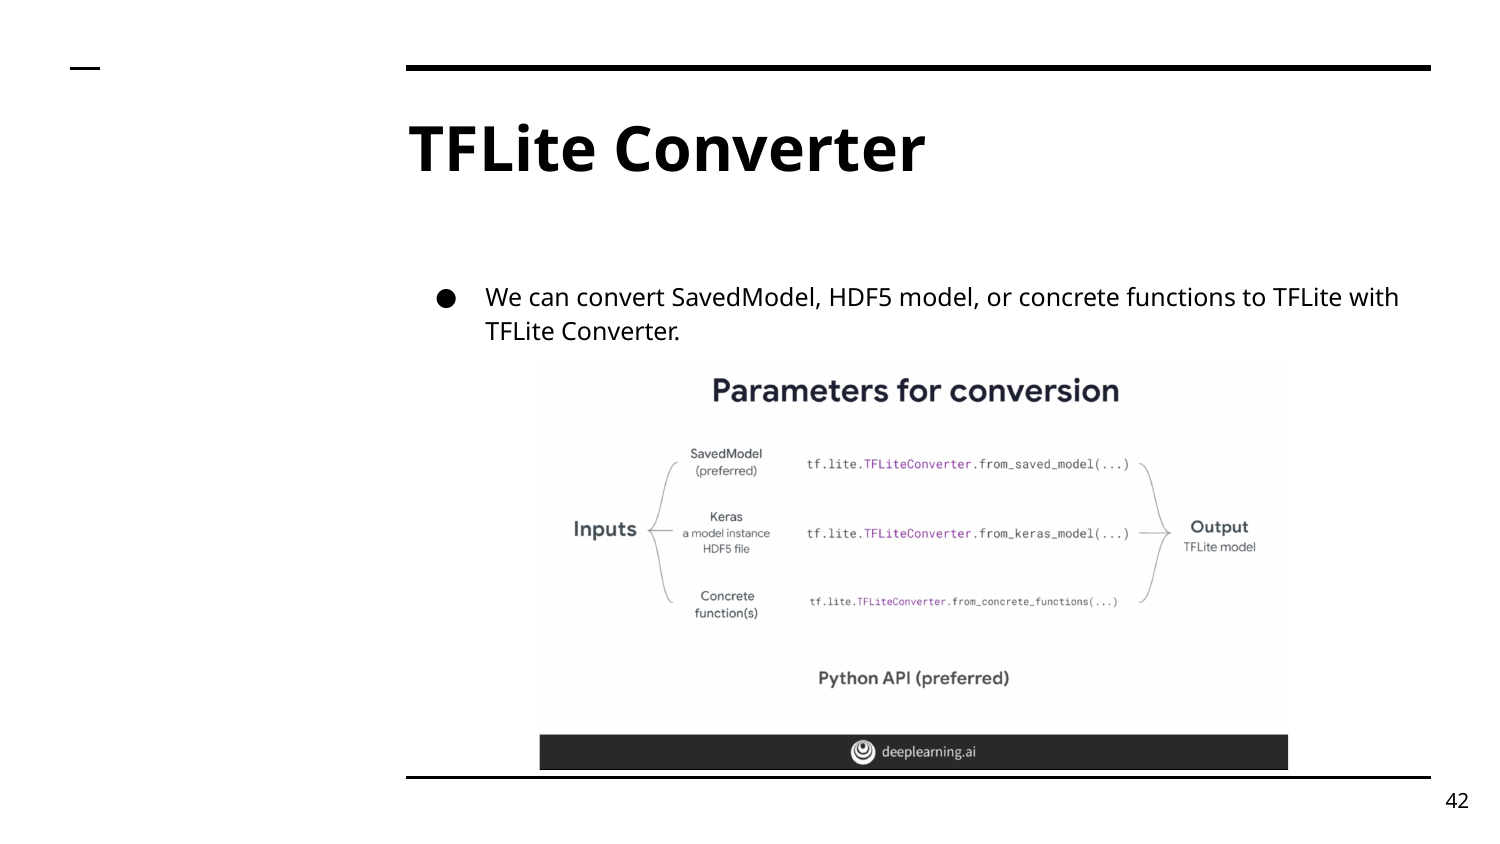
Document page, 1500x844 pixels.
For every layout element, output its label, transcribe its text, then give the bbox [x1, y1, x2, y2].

title TFLite Converter [393, 94, 1431, 199]
slide_number ‹#› [1394, 769, 1484, 834]
picture [539, 361, 1289, 770]
list We can convert SavedModel, HDF5 model, or concrete functions to TFLite with TFLite Converter. [395, 261, 1433, 755]
